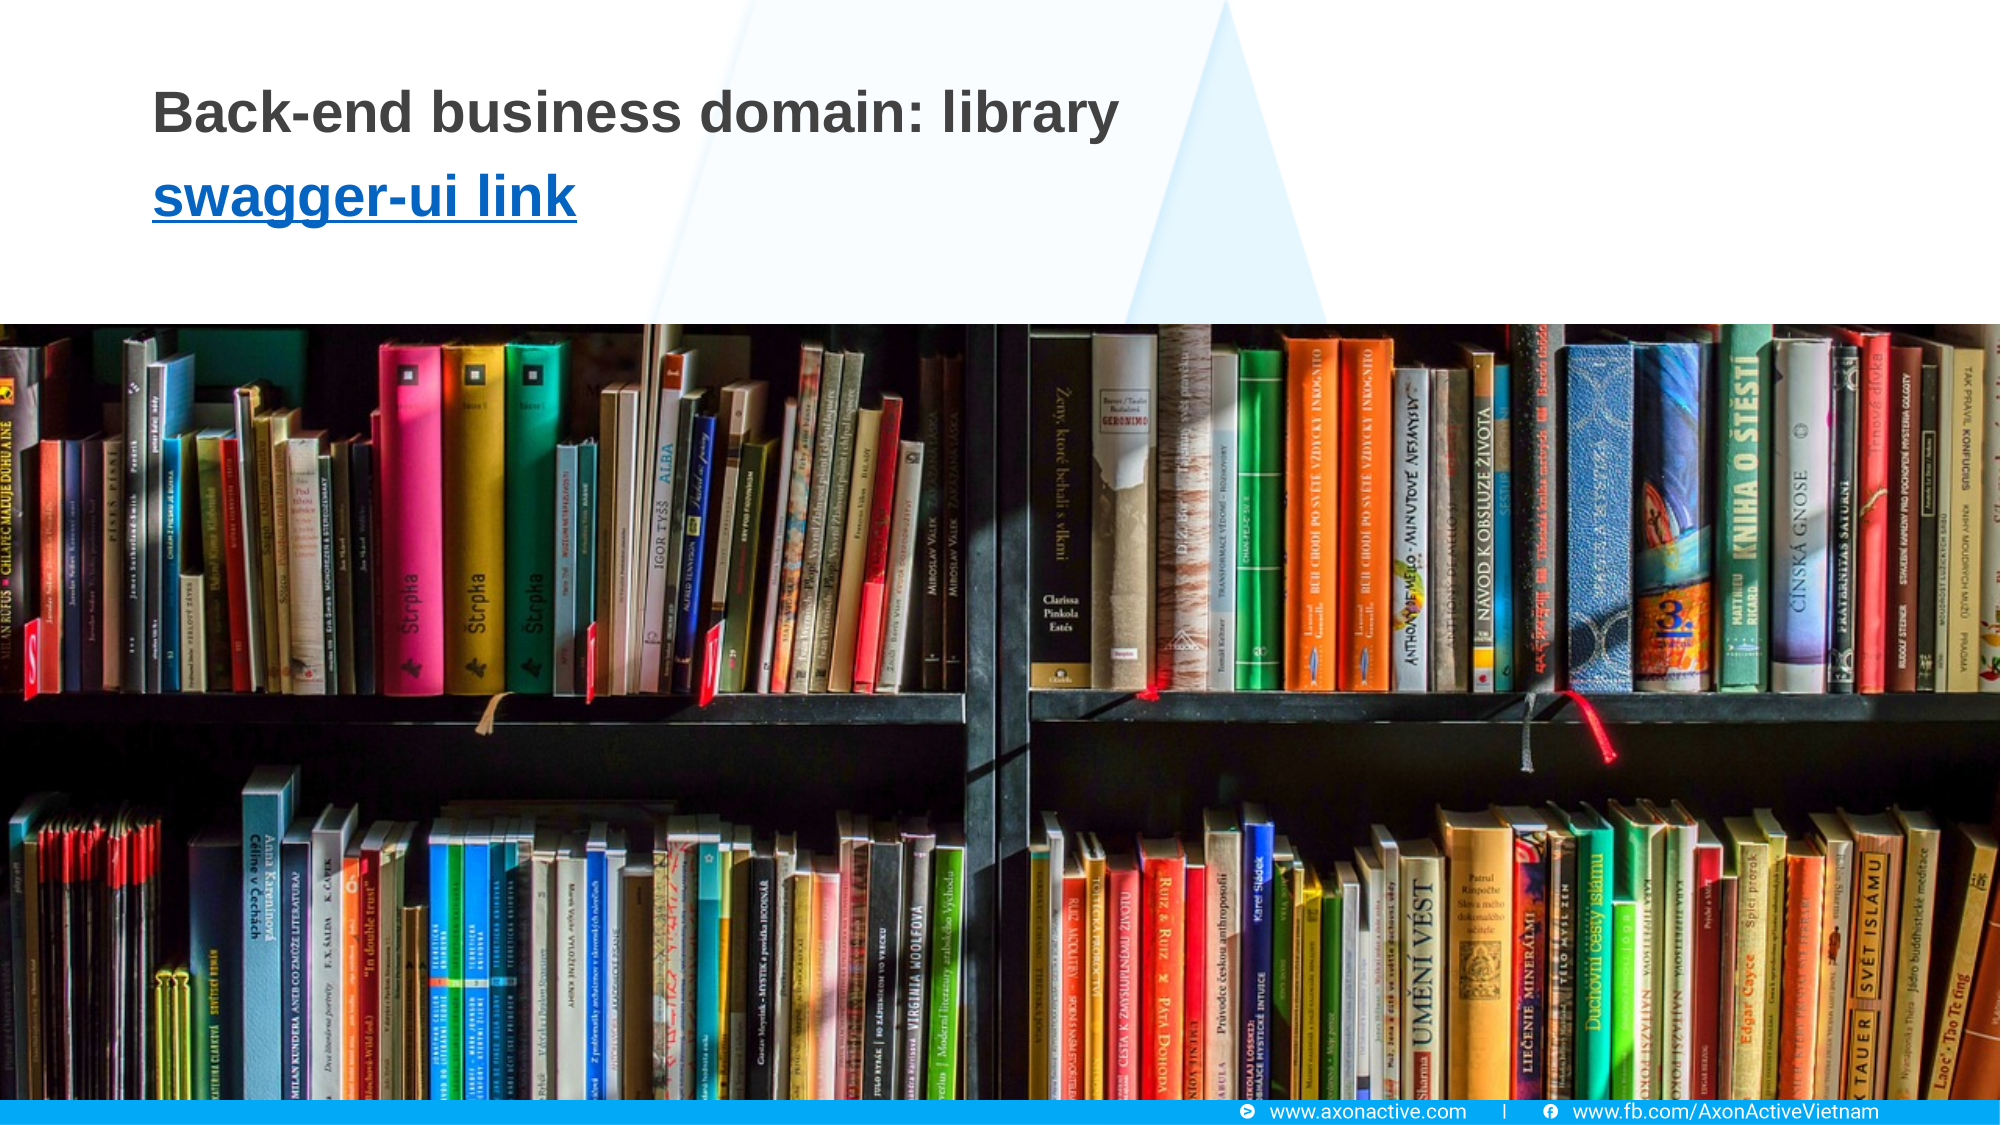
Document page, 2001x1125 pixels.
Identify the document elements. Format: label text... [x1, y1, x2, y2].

list Back-end business domain: library swagger-ui link [137, 75, 1863, 262]
picture [0, 0, 2001, 1125]
picture [1241, 1105, 1254, 1118]
picture [1544, 1105, 1557, 1118]
